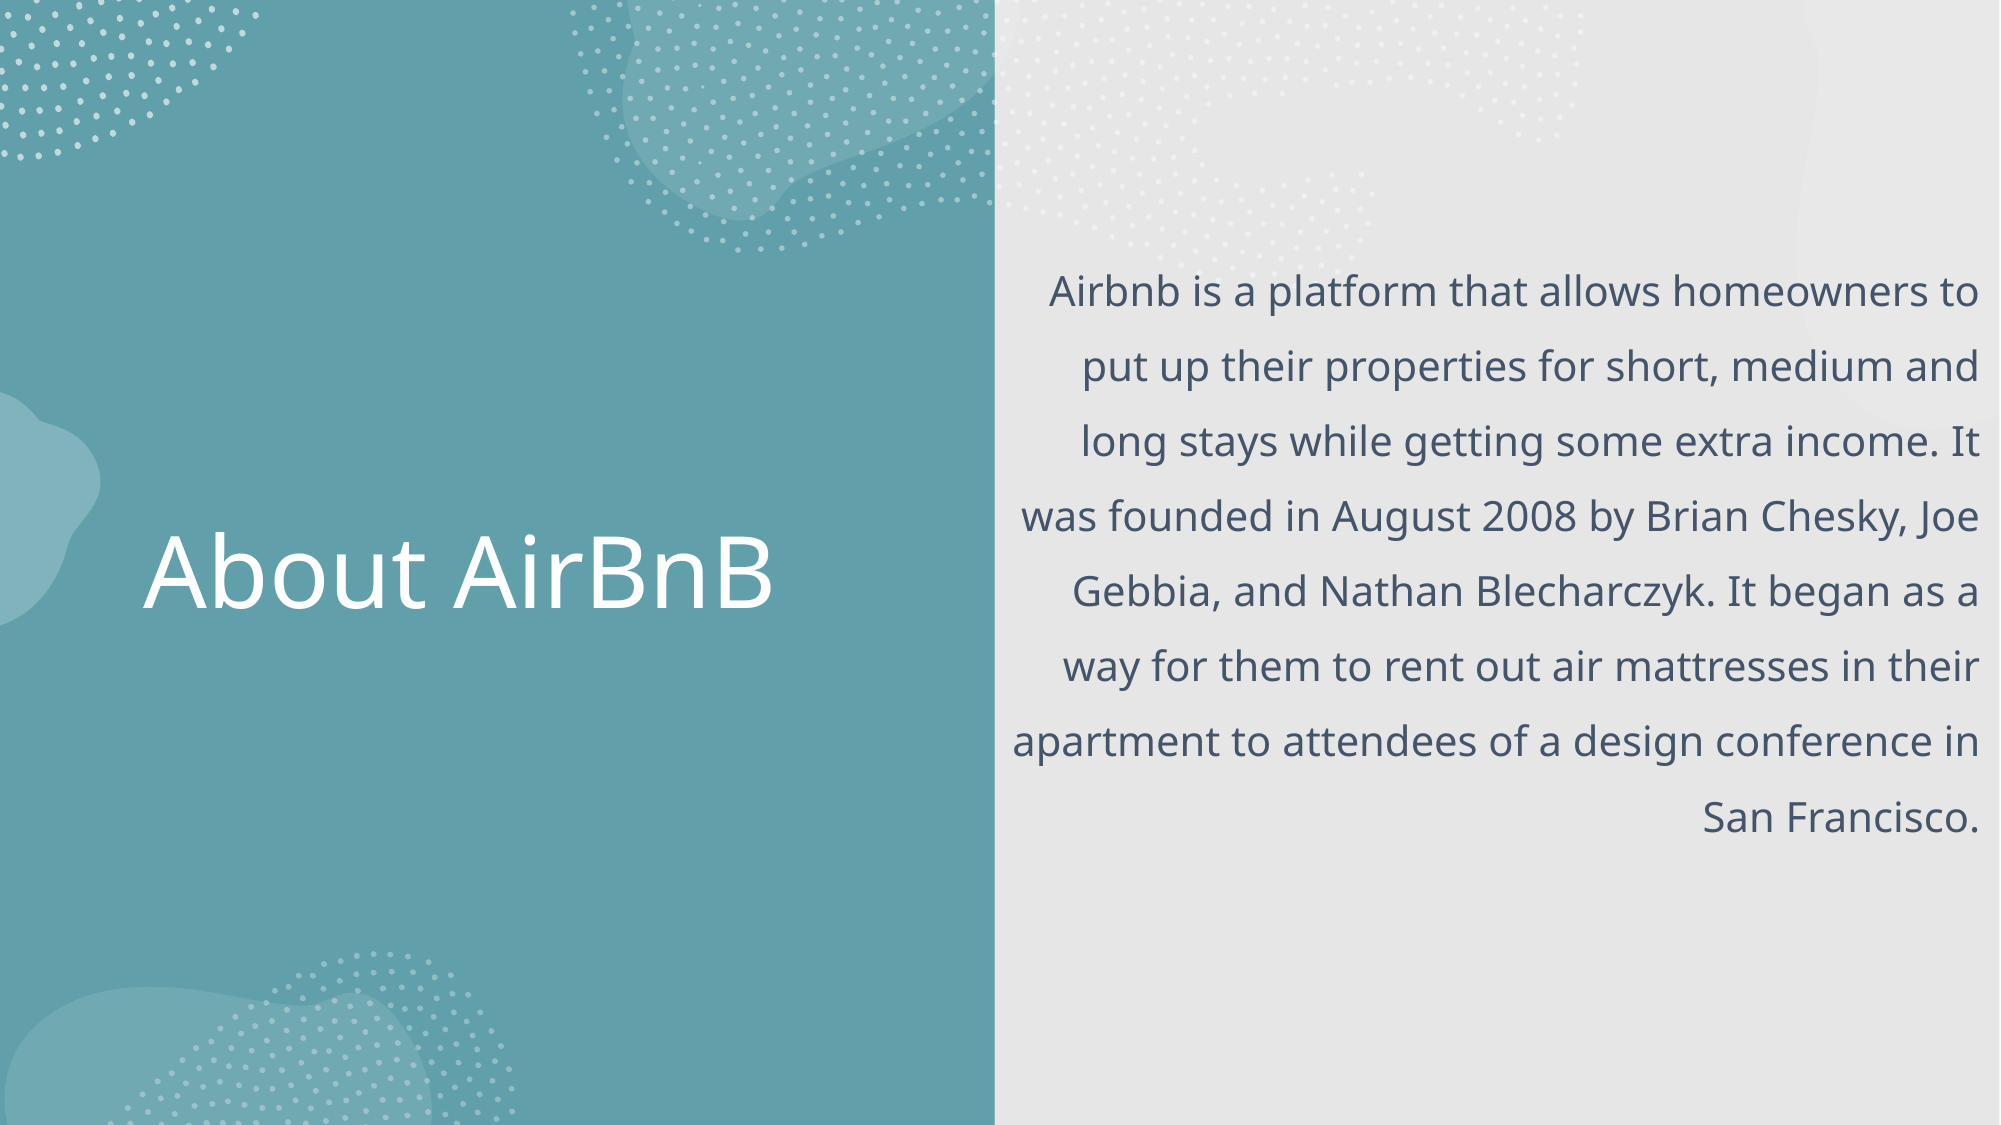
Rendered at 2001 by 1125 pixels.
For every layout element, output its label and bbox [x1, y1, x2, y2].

text_box [0, 0, 2000, 1125]
